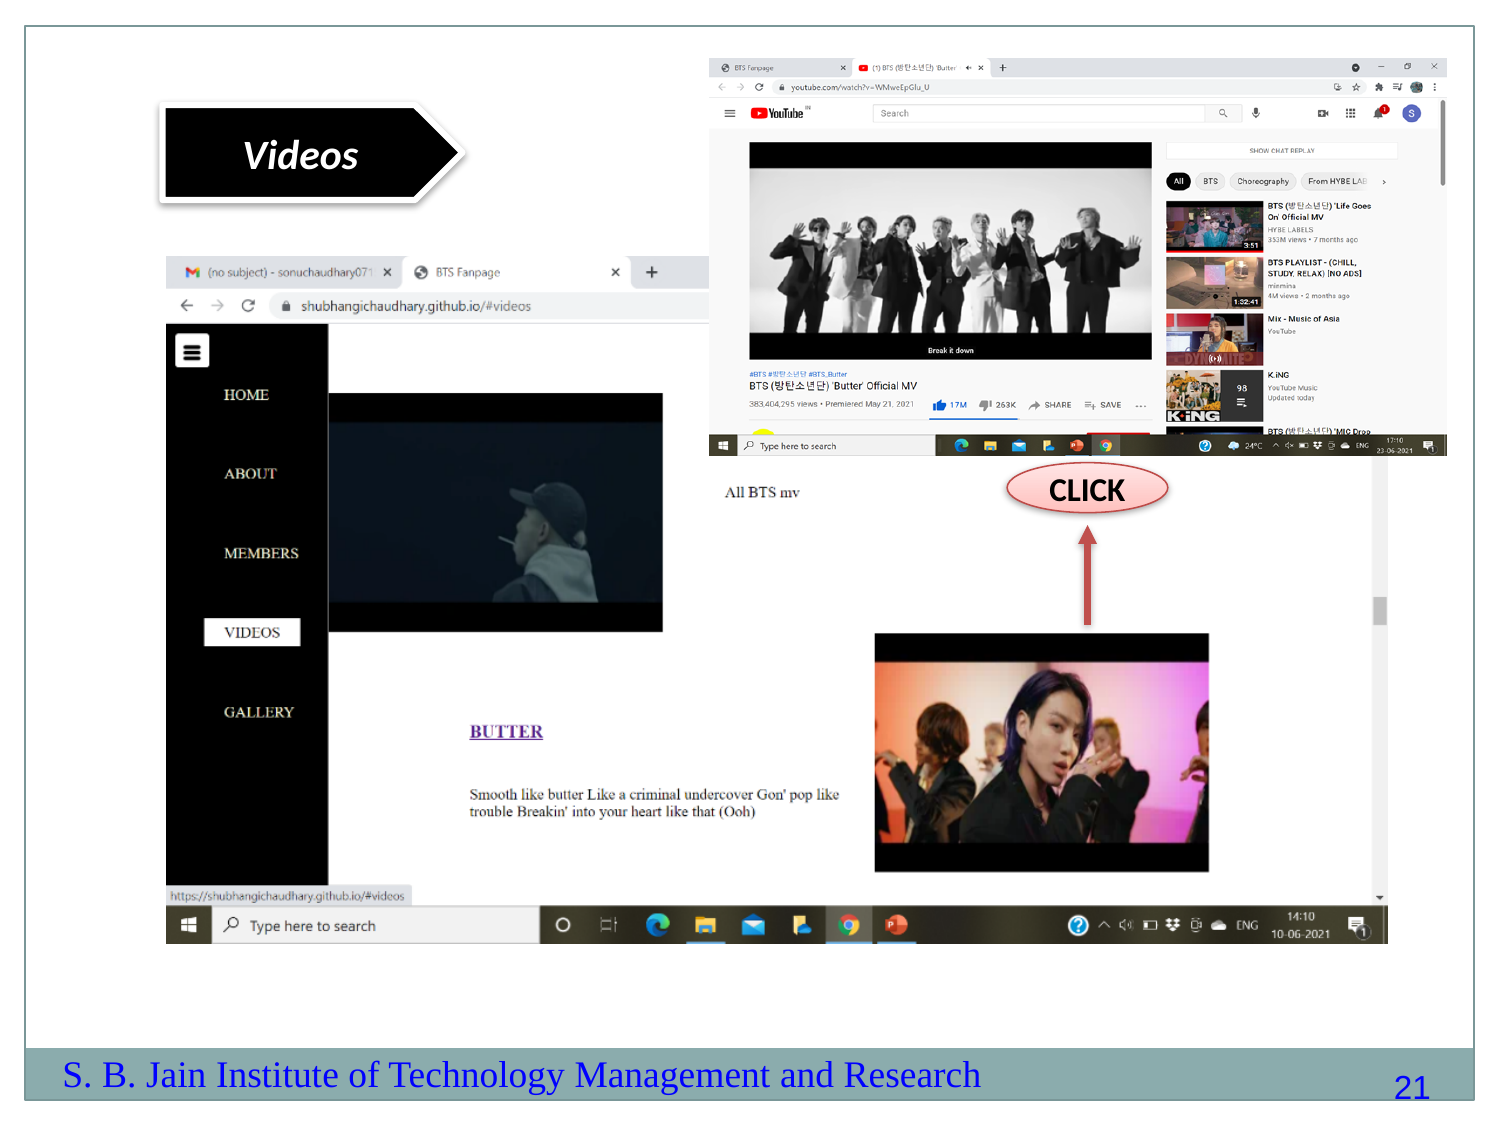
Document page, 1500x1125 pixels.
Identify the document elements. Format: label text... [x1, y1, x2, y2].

picture [166, 57, 1447, 944]
slide_number 21 [1387, 1066, 1438, 1109]
text_box Videos [159, 101, 466, 204]
footer S. B. Jain Institute of Technology Management and Research [62, 1050, 1050, 1125]
